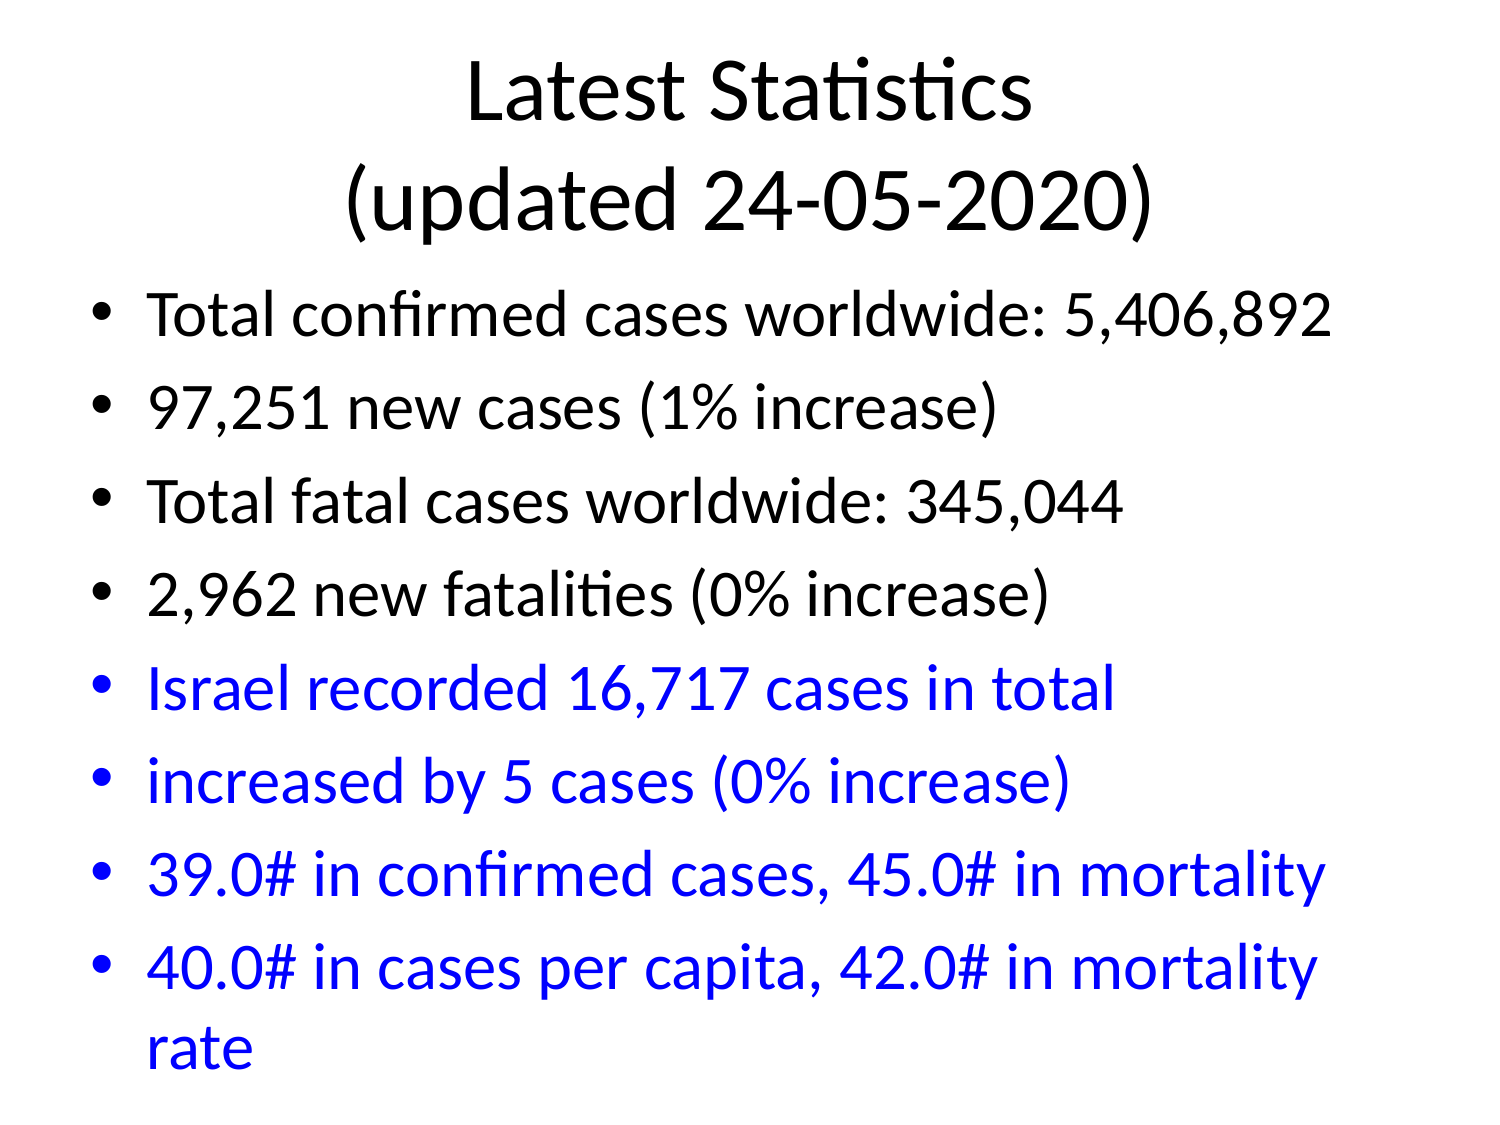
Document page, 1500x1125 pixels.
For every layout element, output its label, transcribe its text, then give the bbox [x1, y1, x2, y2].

title Latest Statistics (updated 24-05-2020) [75, 45, 1425, 233]
list Total confirmed cases worldwide: 5,406,892 97,251 new cases (1% increase) Total fatal cases worldwide: 345,044 2,962 new fatalities (0% increase) Israel recorded 16,717 cases in total increased by 5 cases (0% increase) 39.0# in confirmed cases, 45.0# in mortality 40.0# in cases per capita, 42.0# in mortality rate [75, 262, 1425, 1005]
